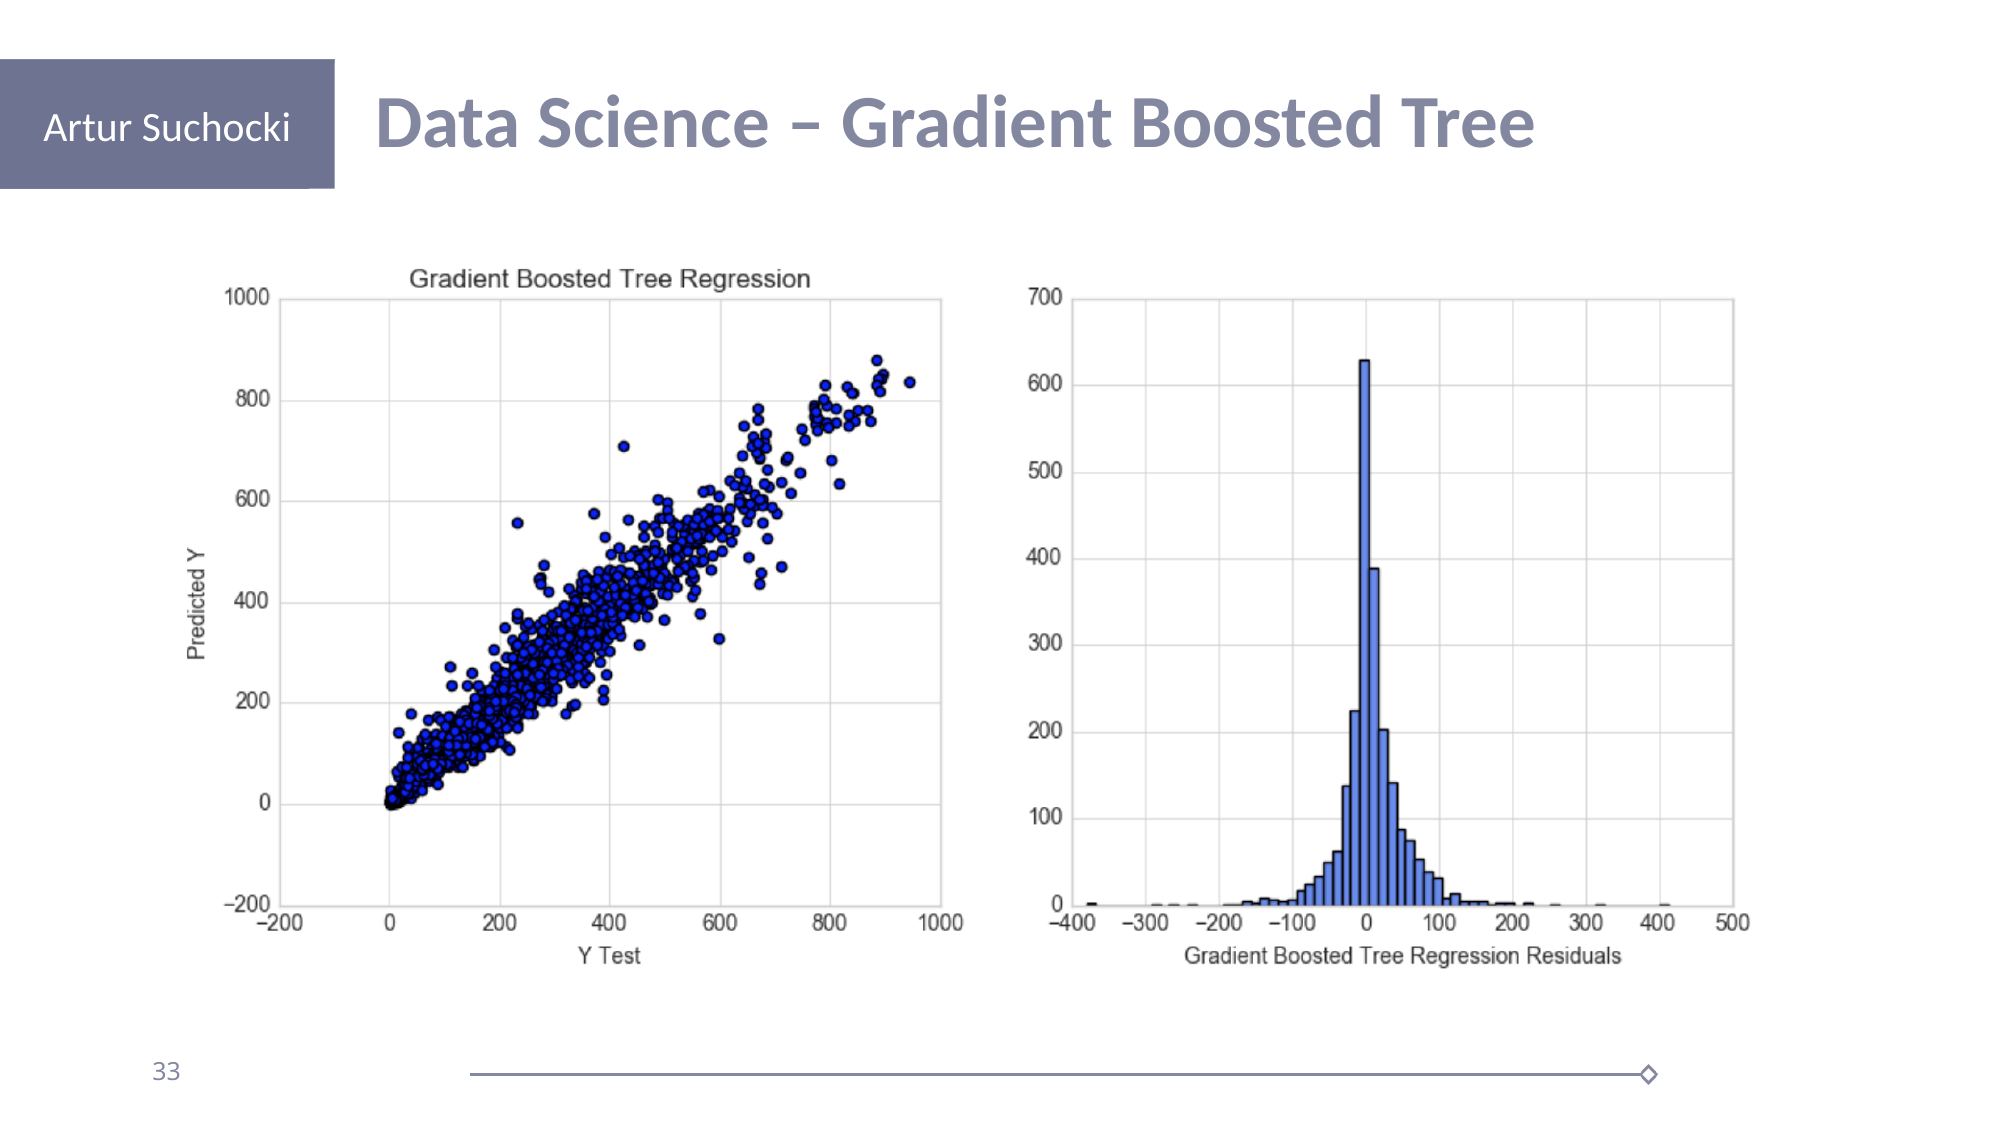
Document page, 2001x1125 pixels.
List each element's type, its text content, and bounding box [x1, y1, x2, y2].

title Data Science – Gradient Boosted Tree [360, 59, 1863, 188]
slide_number 33 [137, 1042, 221, 1103]
picture [171, 261, 1782, 994]
picture [470, 1063, 1678, 1085]
